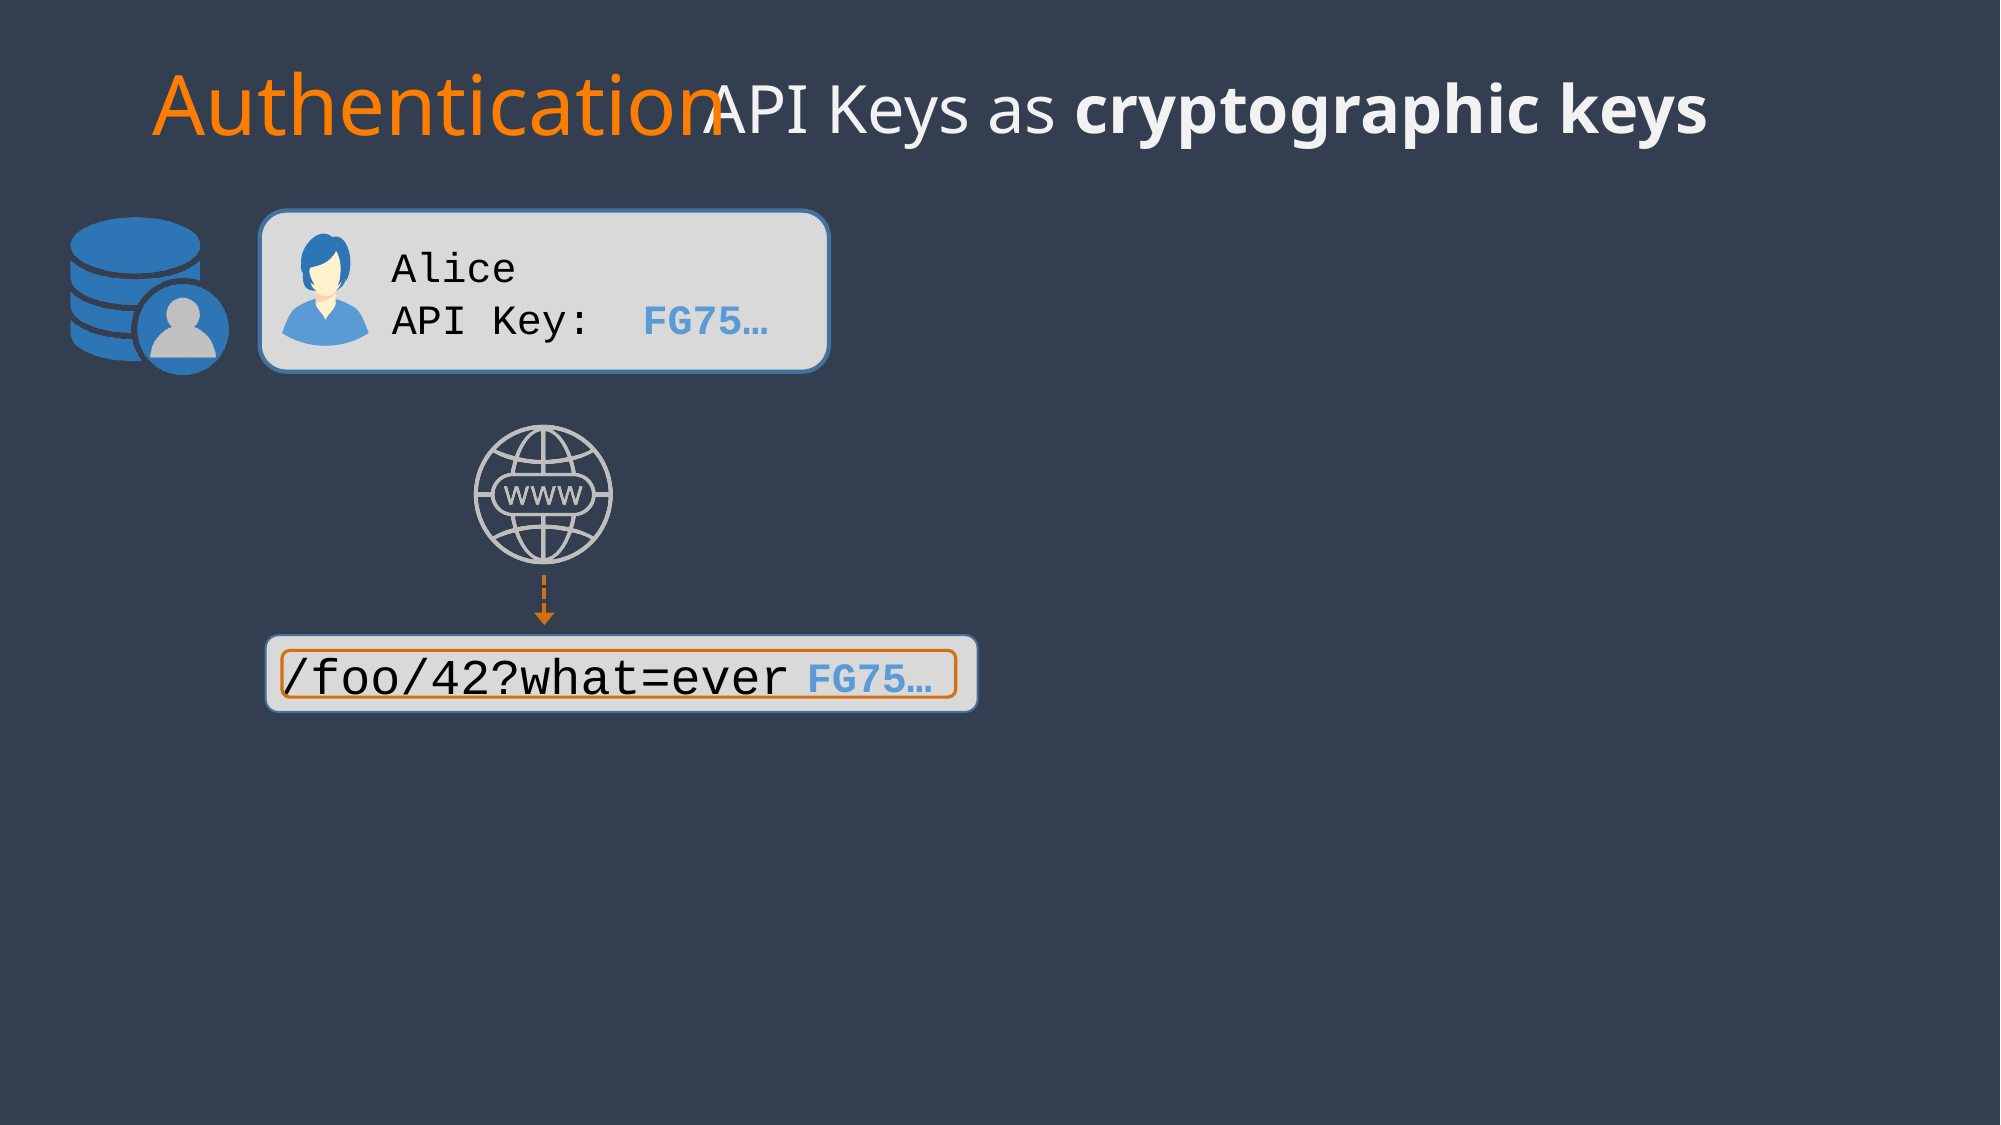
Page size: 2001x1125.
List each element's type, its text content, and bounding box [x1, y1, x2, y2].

list Authentication [137, 55, 1863, 770]
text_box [282, 233, 369, 346]
picture [67, 210, 234, 378]
text_box FG75… [542, 643, 947, 709]
picture [467, 412, 621, 576]
